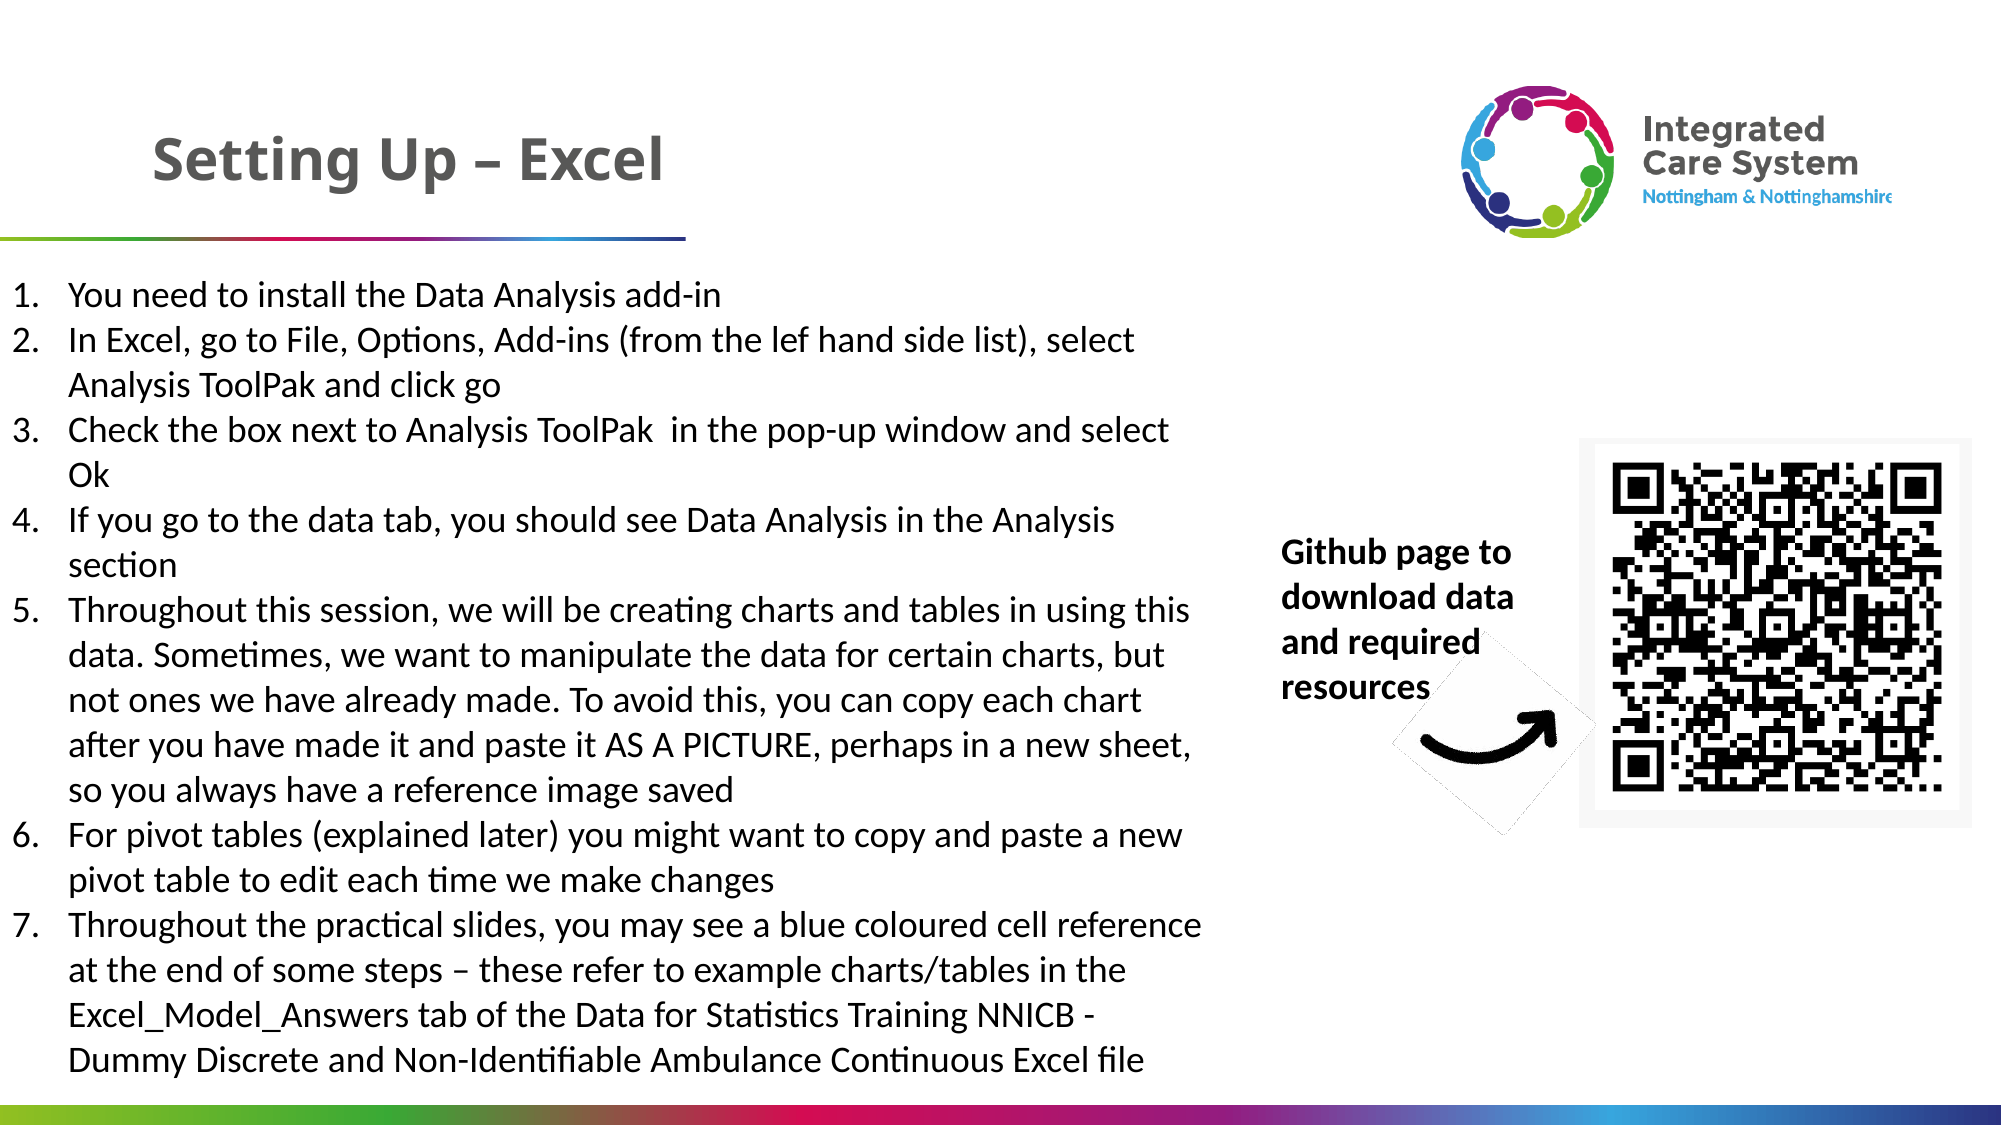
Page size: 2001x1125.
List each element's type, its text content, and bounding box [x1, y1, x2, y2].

picture [1393, 438, 1972, 835]
picture [0, 1105, 2000, 1125]
text_box Setting Up – Excel [137, 128, 1311, 196]
picture [0, 237, 686, 245]
text_box Github page to download data and required resources [1266, 519, 1537, 715]
text_box You need to install the Data Analysis add-in In Excel, go to File, Options, Add-ins (from the lef hand side list), select Analysis ToolPak and click go Check the box next to Analysis ToolPak in the pop-up window and select Ok If you go to the data tab, you should see Data Analysis in the Analysis section Throughout this session, we will be creating charts and tables in using this data. Sometimes, we want to manipulate the data for certain charts, but not ones we have already made. To avoid this, you can copy each chart after you have made it and paste it AS A PICTURE, perhaps in a new sheet, so you always have a reference image saved For pivot tables (explained later) you might want to copy and paste a new pivot table to edit each time we make changes Throughout the practical slides, you may see a blue coloured cell reference at the end of some steps – these refer to example charts/tables in the Excel_Model_Answers tab of the Data for Statistics Training NNICB - Dummy Discrete and Non-Identifiable Ambulance Continuous Excel file [0, 262, 1232, 1105]
picture [1460, 86, 1892, 238]
